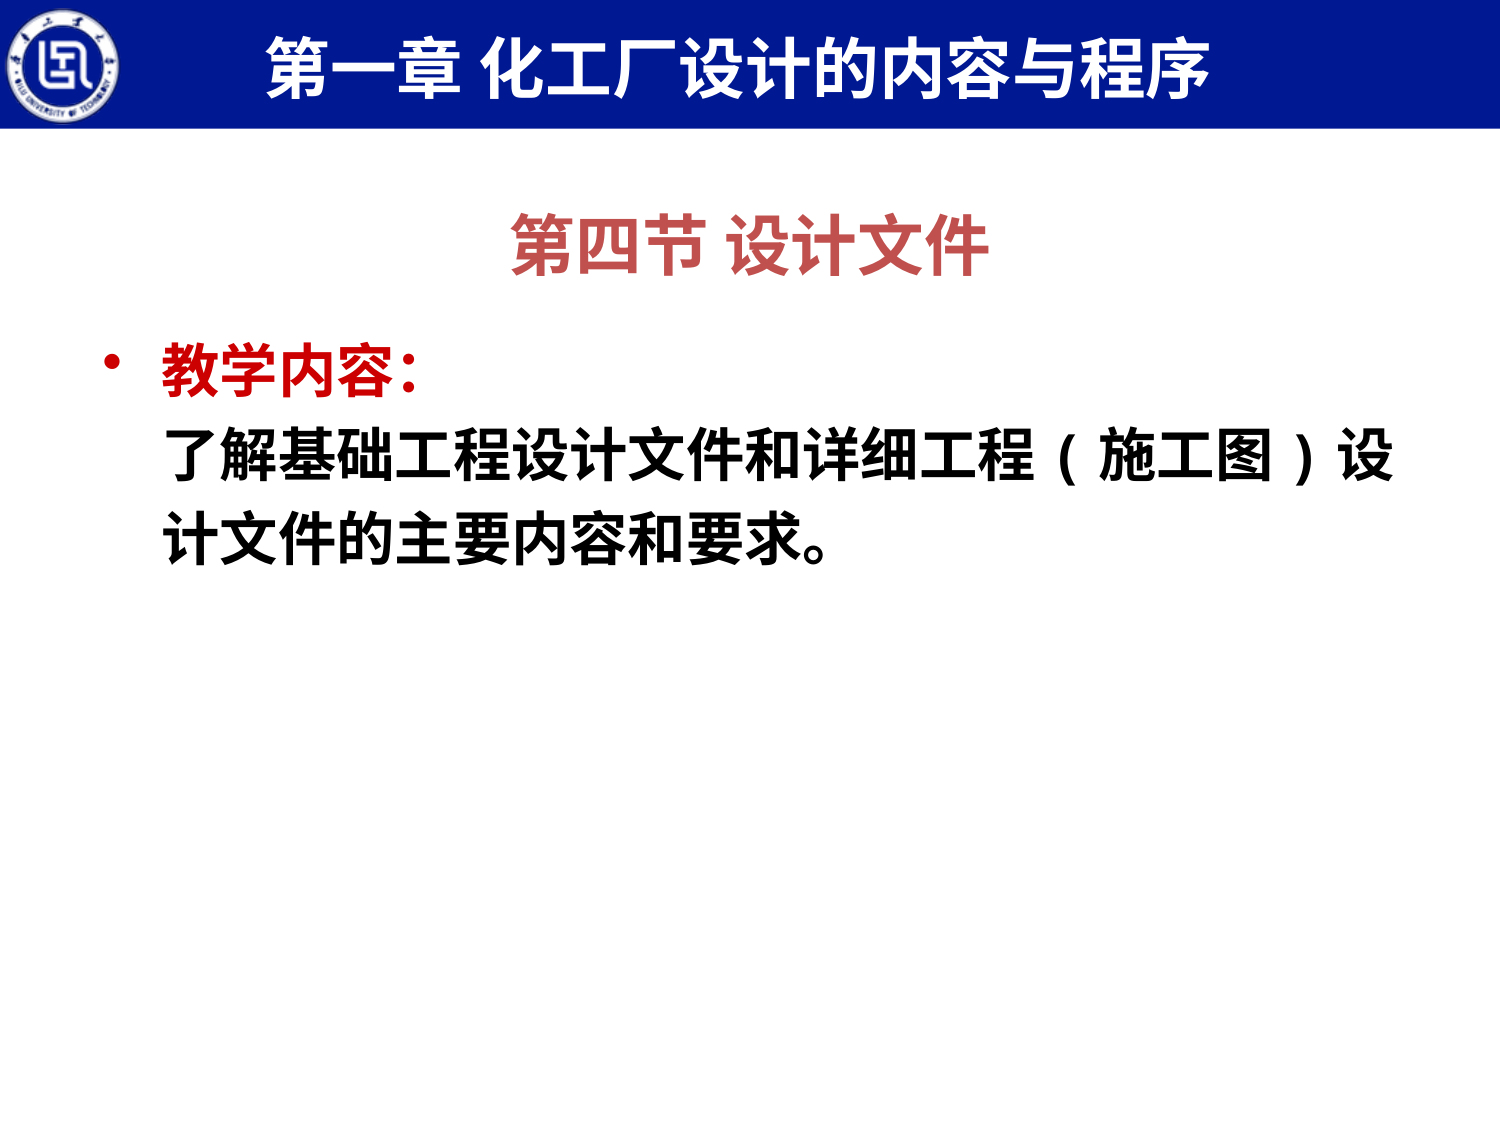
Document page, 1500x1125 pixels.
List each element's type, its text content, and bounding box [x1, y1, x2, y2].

text_box 教学内容： 了解基础工程设计文件和详细工程(施工图)设计文件的主要内容和要求。 [87, 312, 1438, 664]
picture [1, 7, 123, 126]
text_box 第一章 化工厂设计的内容与程序 [58, 19, 1418, 115]
text_box 第四节 设计文件 [99, 187, 1400, 300]
